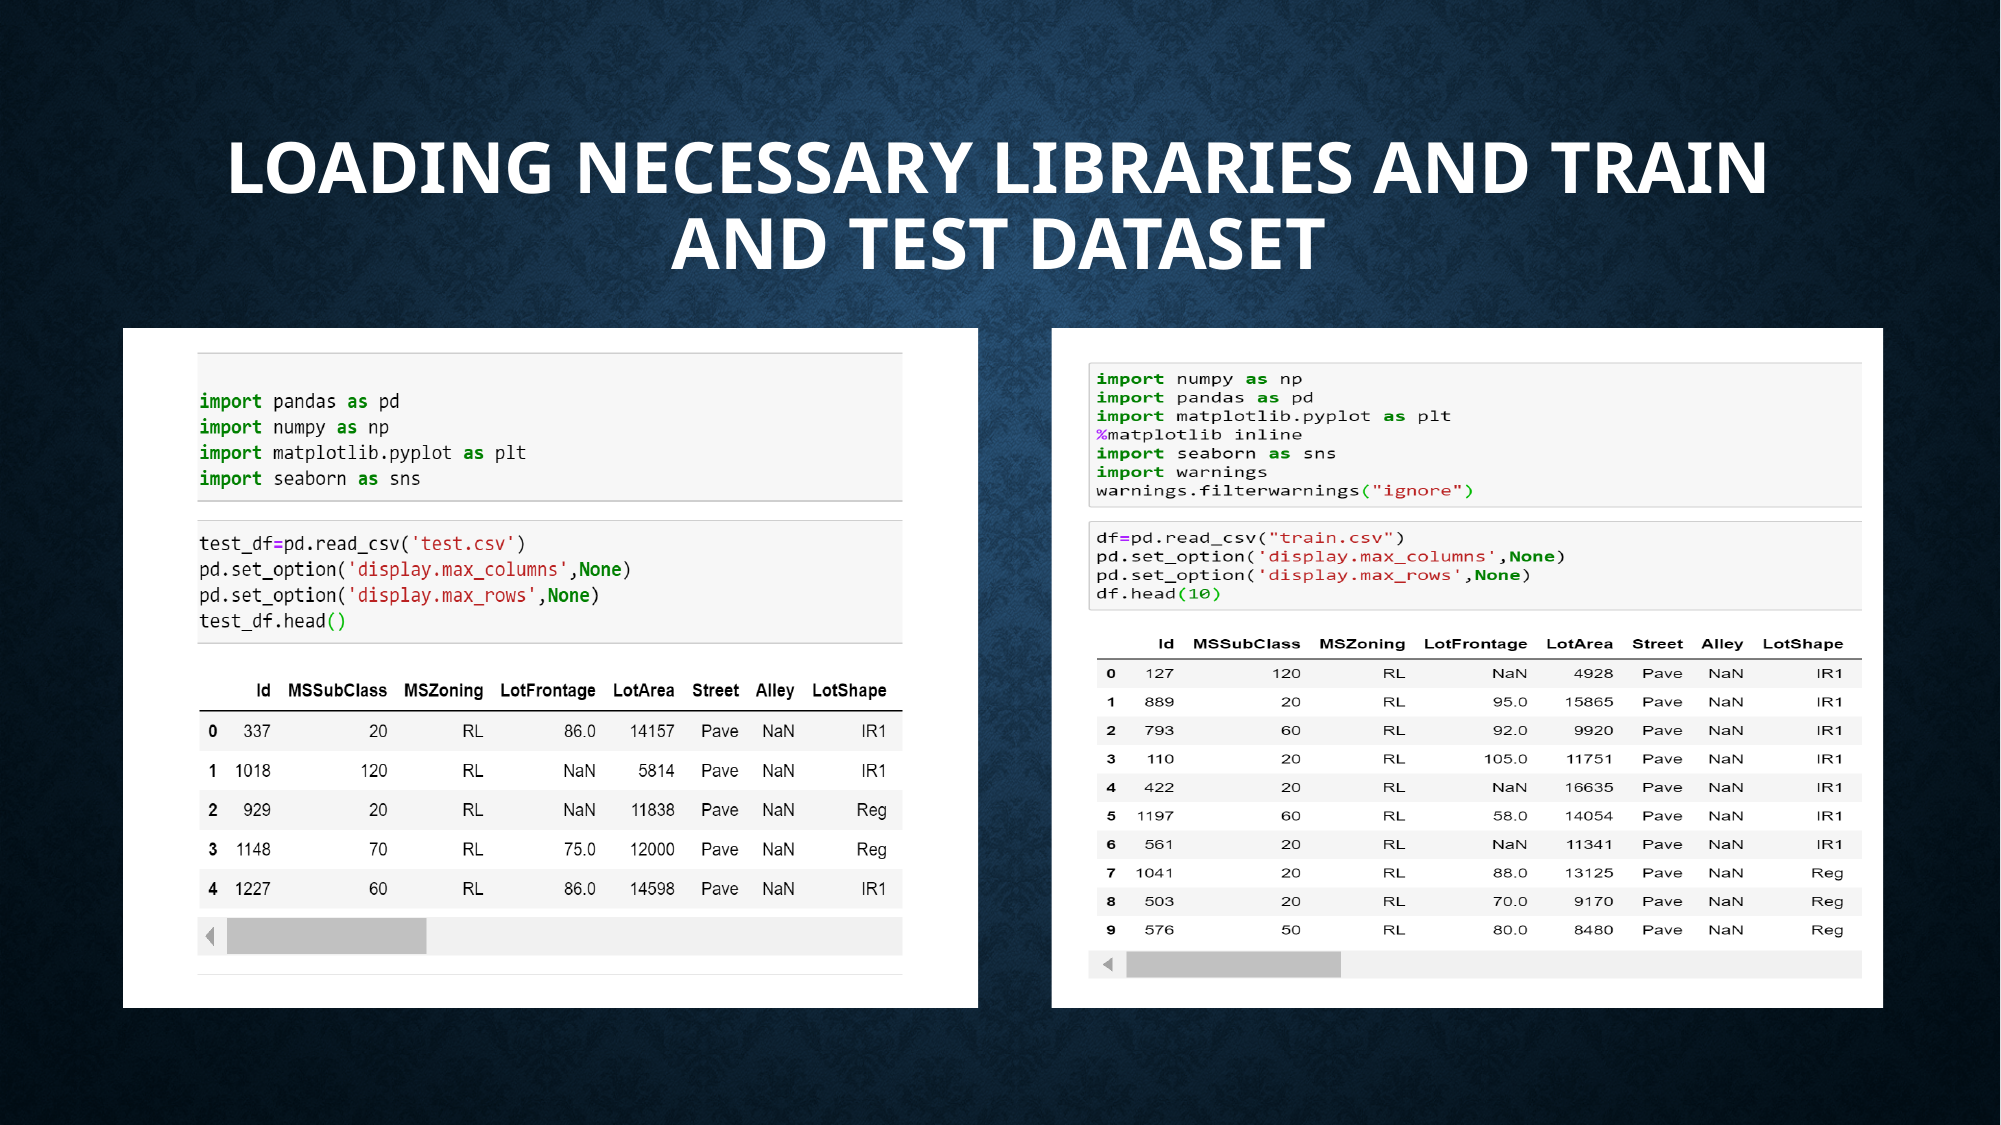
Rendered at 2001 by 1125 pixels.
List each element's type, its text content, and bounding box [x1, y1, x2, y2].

title Loading Necessary libraries and Train and test dataset [149, 99, 1849, 318]
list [1051, 327, 1884, 1009]
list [122, 327, 979, 1009]
